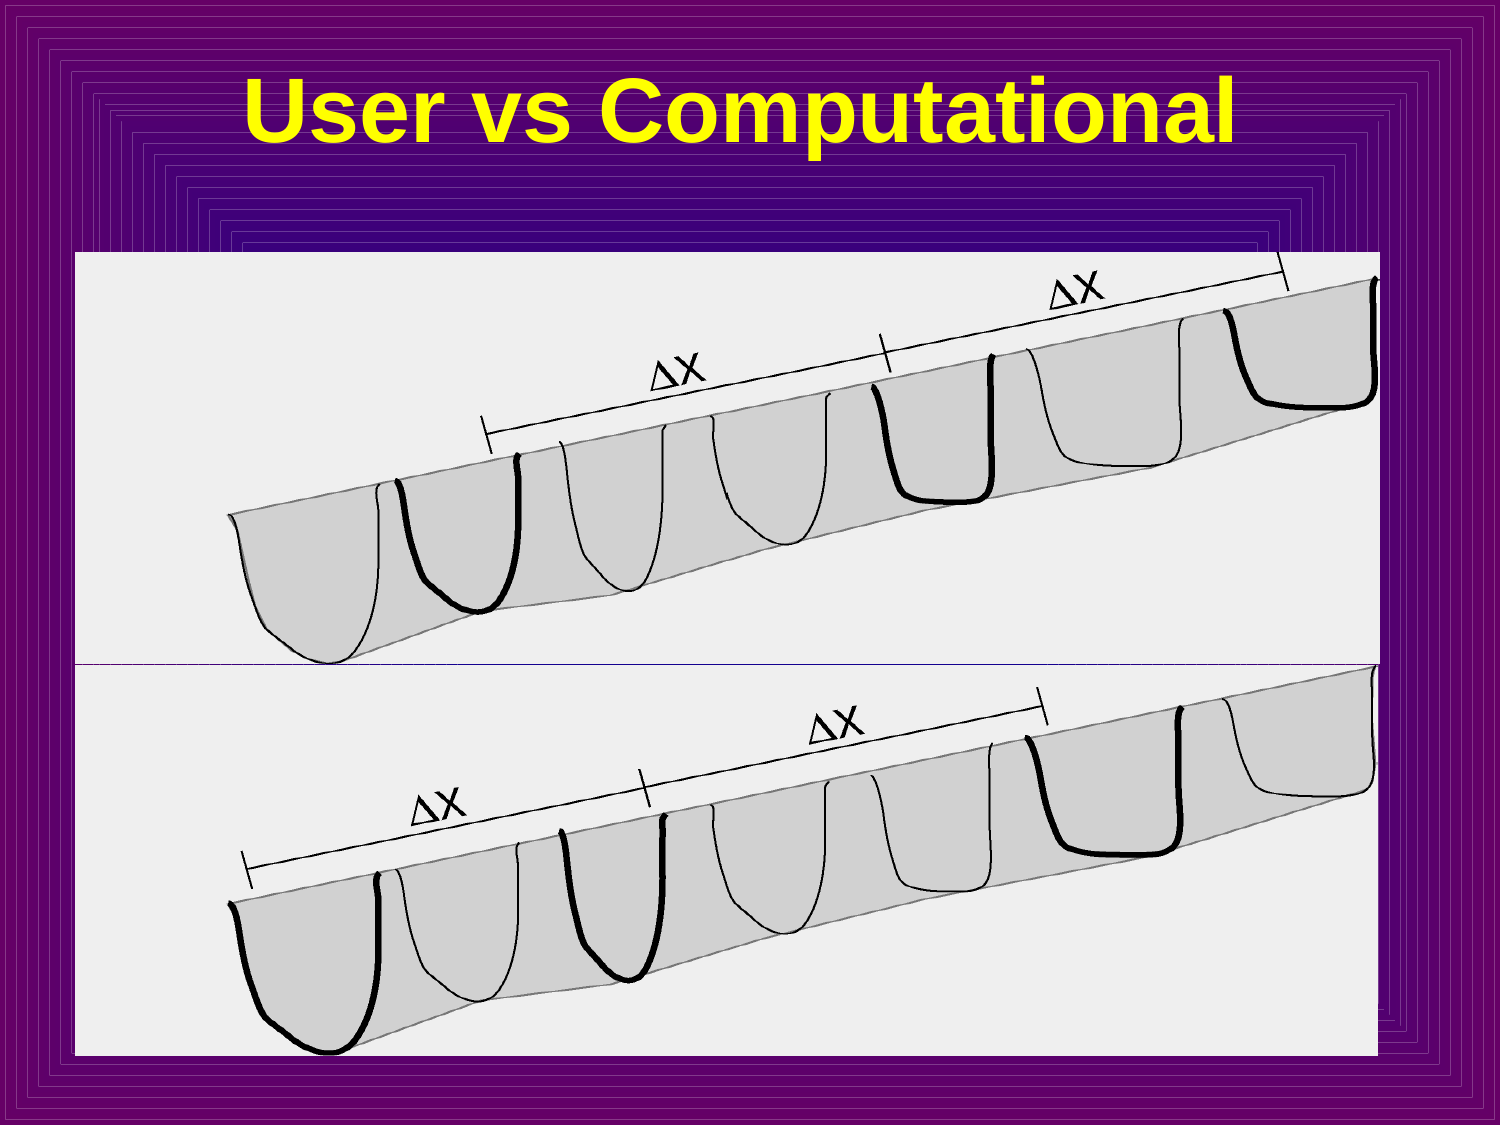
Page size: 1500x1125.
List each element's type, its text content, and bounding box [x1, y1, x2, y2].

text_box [39, 209, 1415, 1073]
title User vs Computational [33, 37, 1450, 176]
